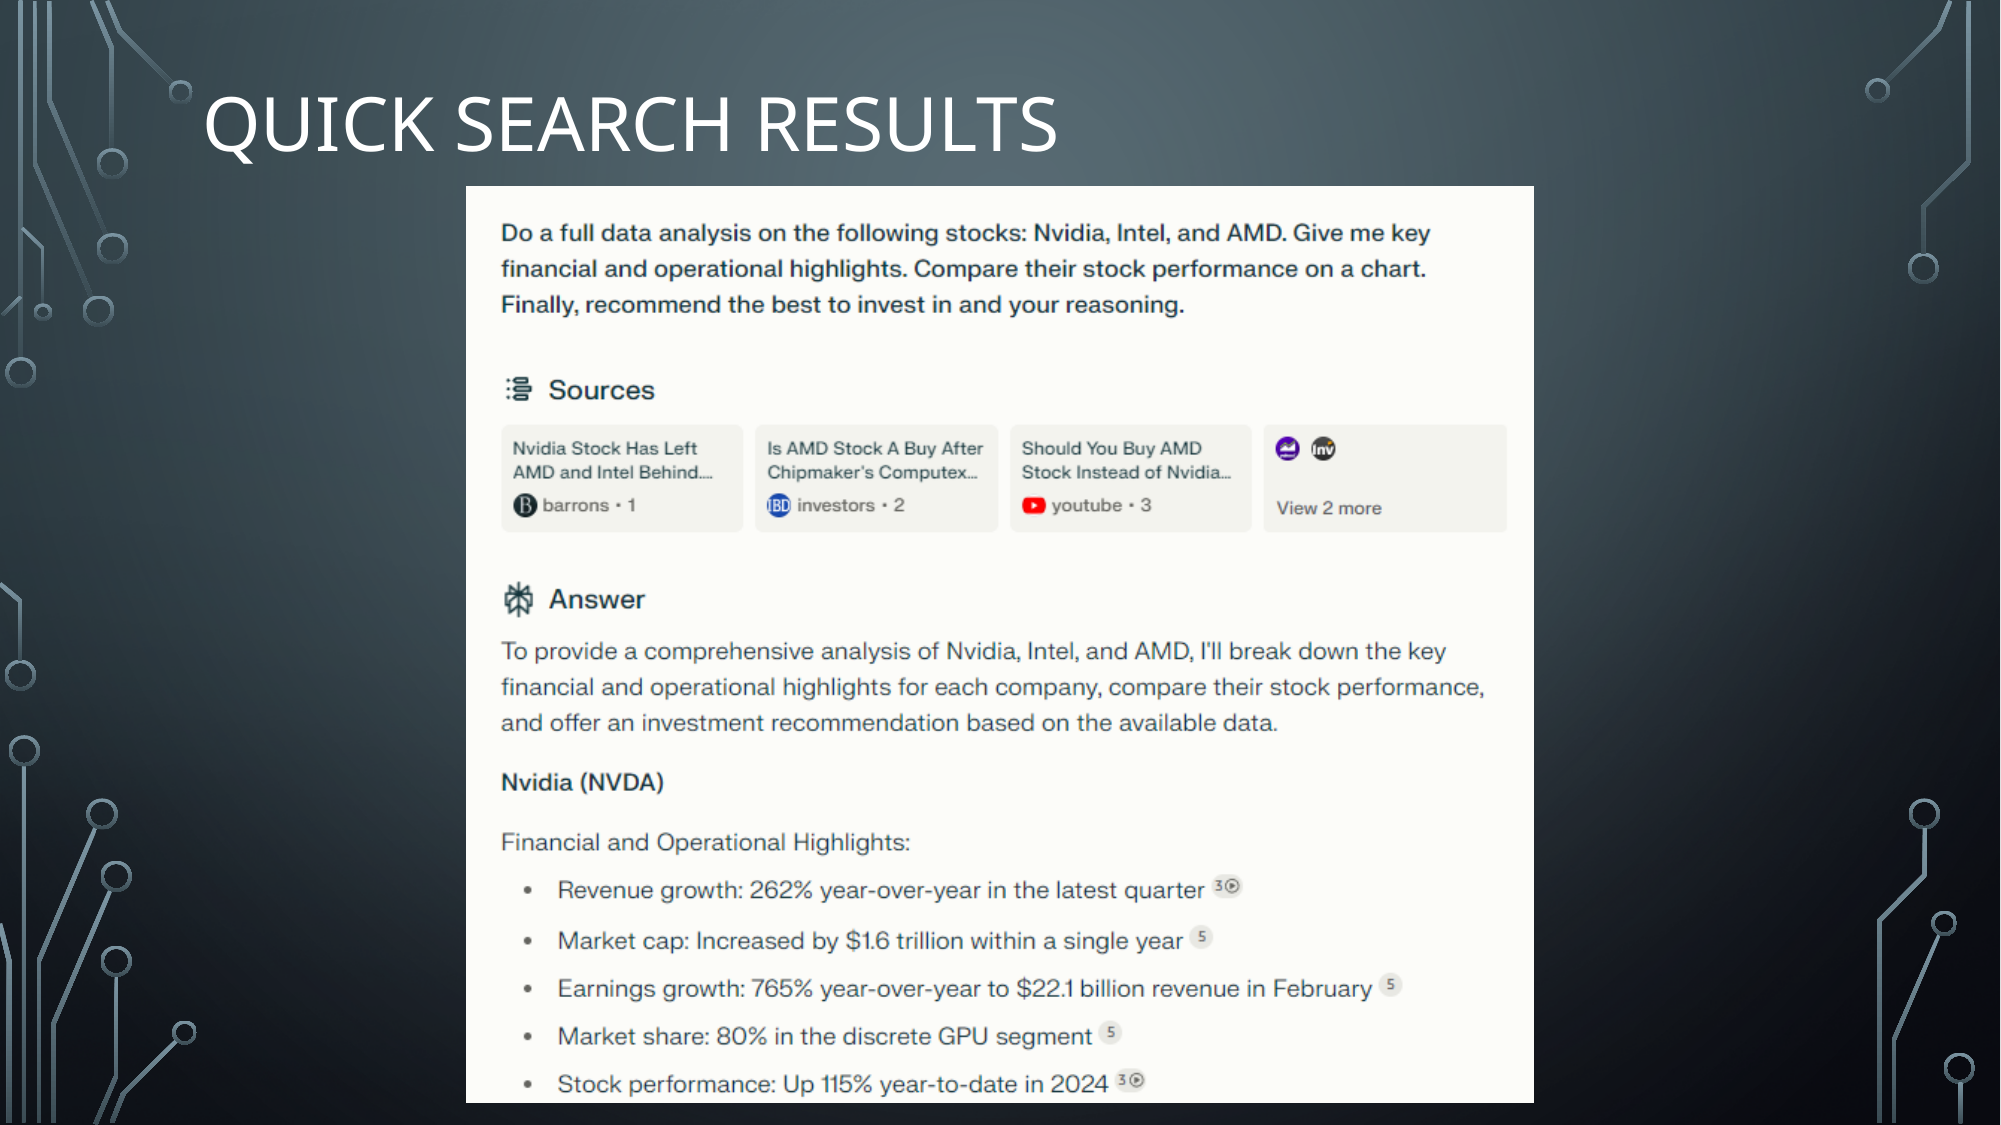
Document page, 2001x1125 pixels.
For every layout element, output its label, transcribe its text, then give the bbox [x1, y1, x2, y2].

picture [465, 186, 1535, 1103]
title Quick search results [187, 5, 1813, 249]
